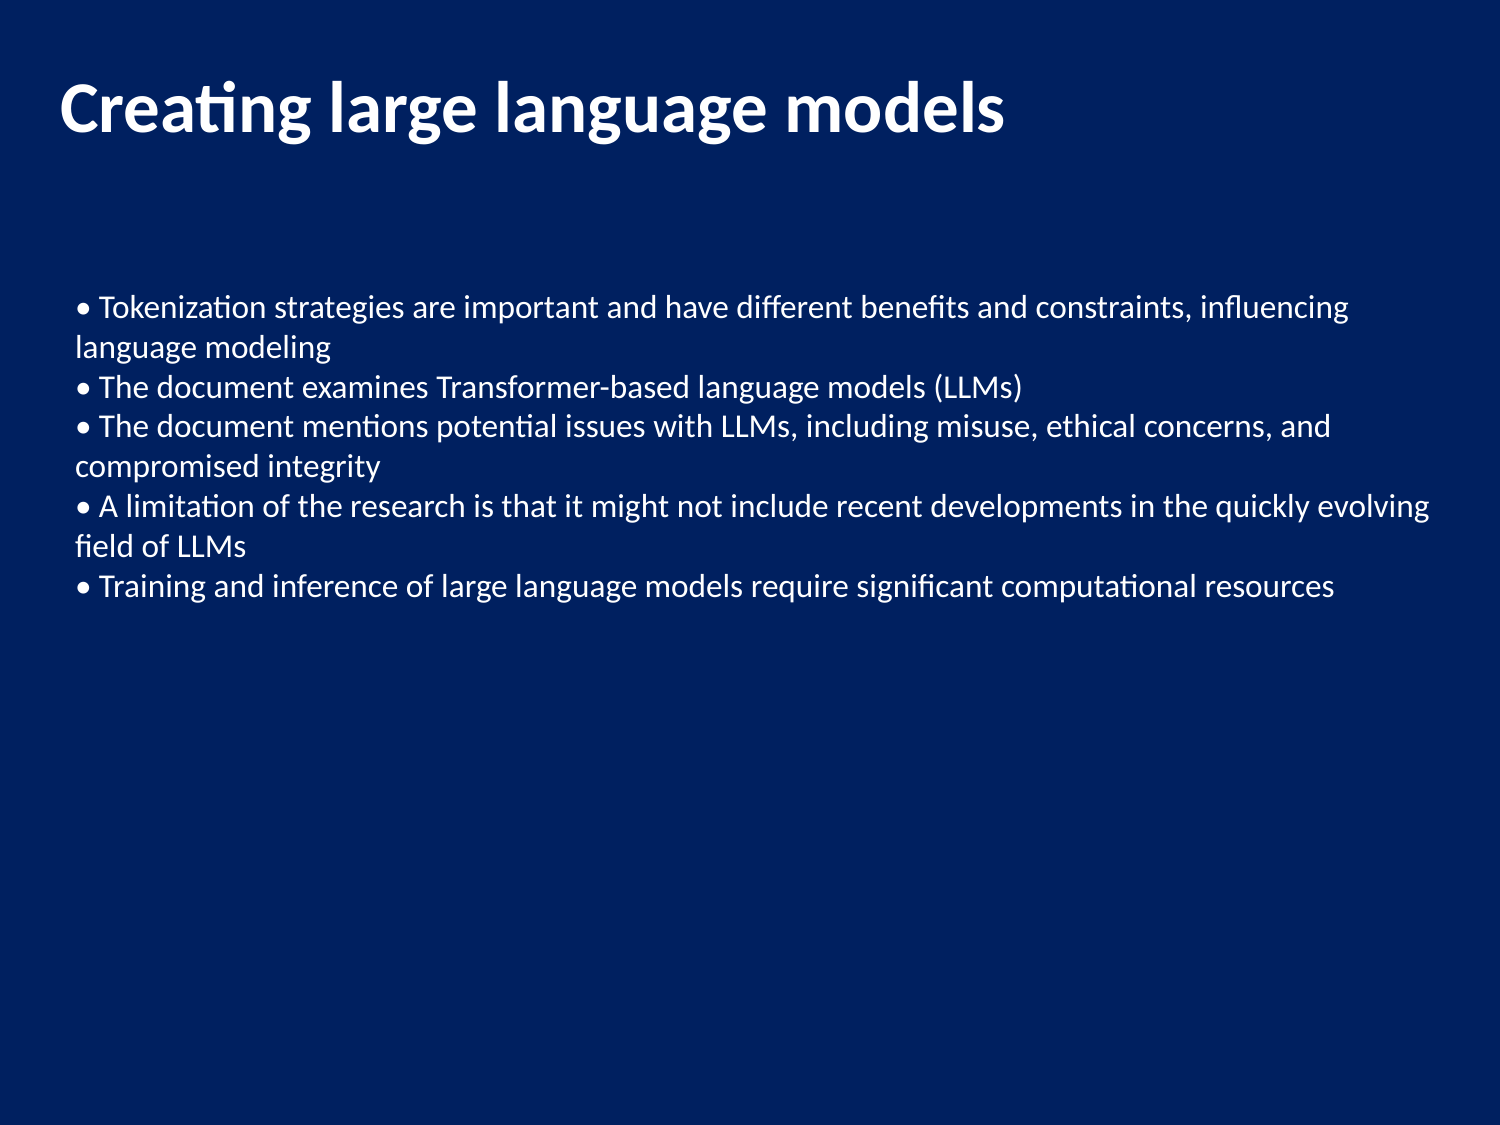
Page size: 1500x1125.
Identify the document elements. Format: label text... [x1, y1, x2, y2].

text_box • Tokenization strategies are important and have different benefits and constraints, influencing language modeling • The document examines Transformer-based language models (LLMs) • The document mentions potential issues with LLMs, including misuse, ethical concerns, and compromised integrity • A limitation of the research is that it might not include recent developments in the quickly evolving field of LLMs • Training and inference of large language models require significant computational resources [44, 269, 1455, 620]
text_box Creating large language models [44, 44, 1455, 163]
